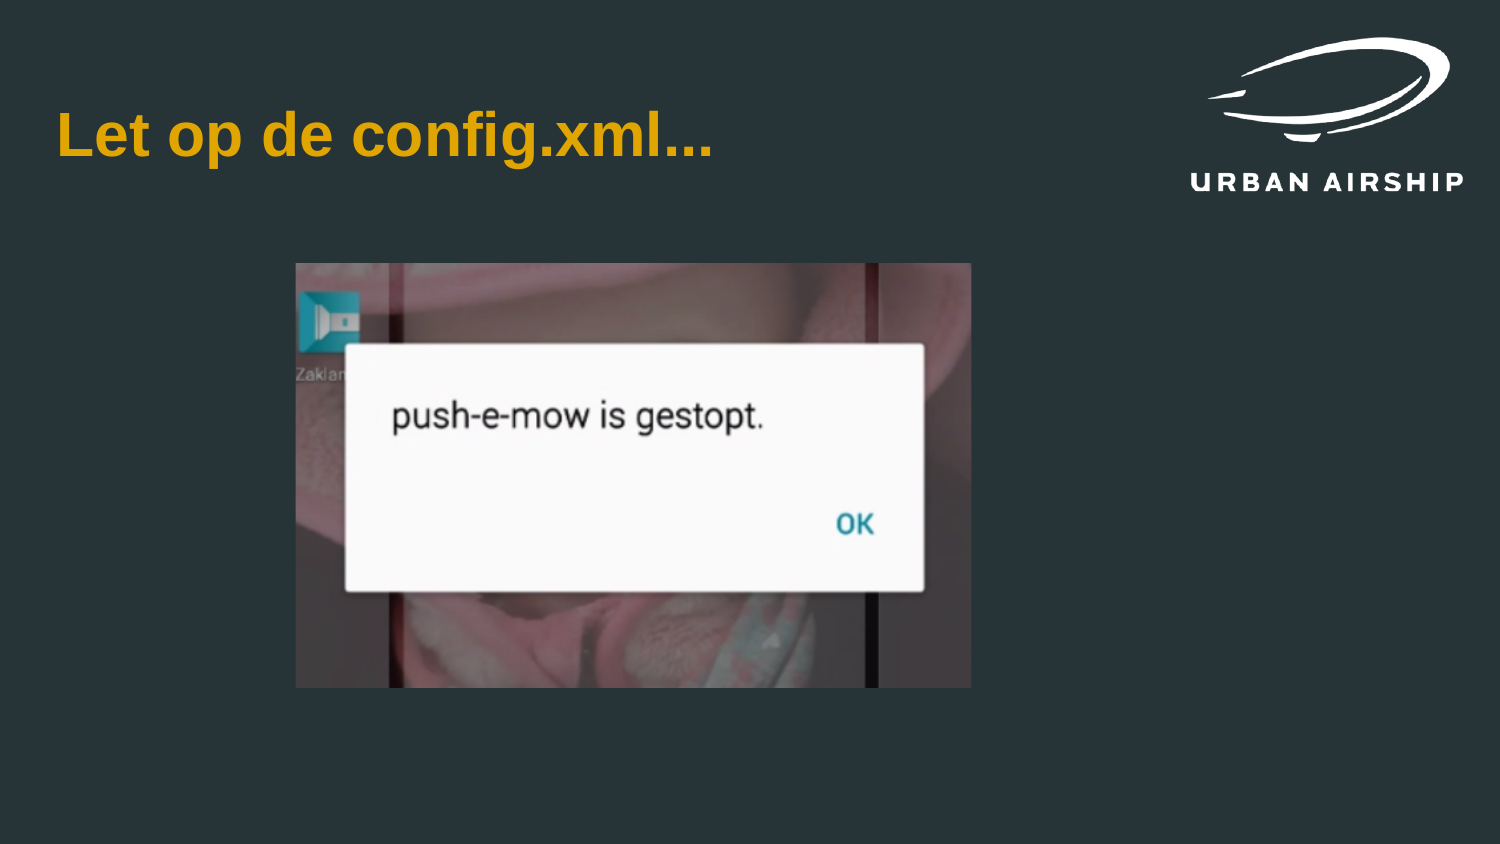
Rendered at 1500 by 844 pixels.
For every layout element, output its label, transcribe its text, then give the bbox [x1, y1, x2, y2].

picture [295, 263, 972, 688]
picture [1190, 37, 1463, 192]
text_box Let op de config.xml... [41, 67, 1071, 192]
